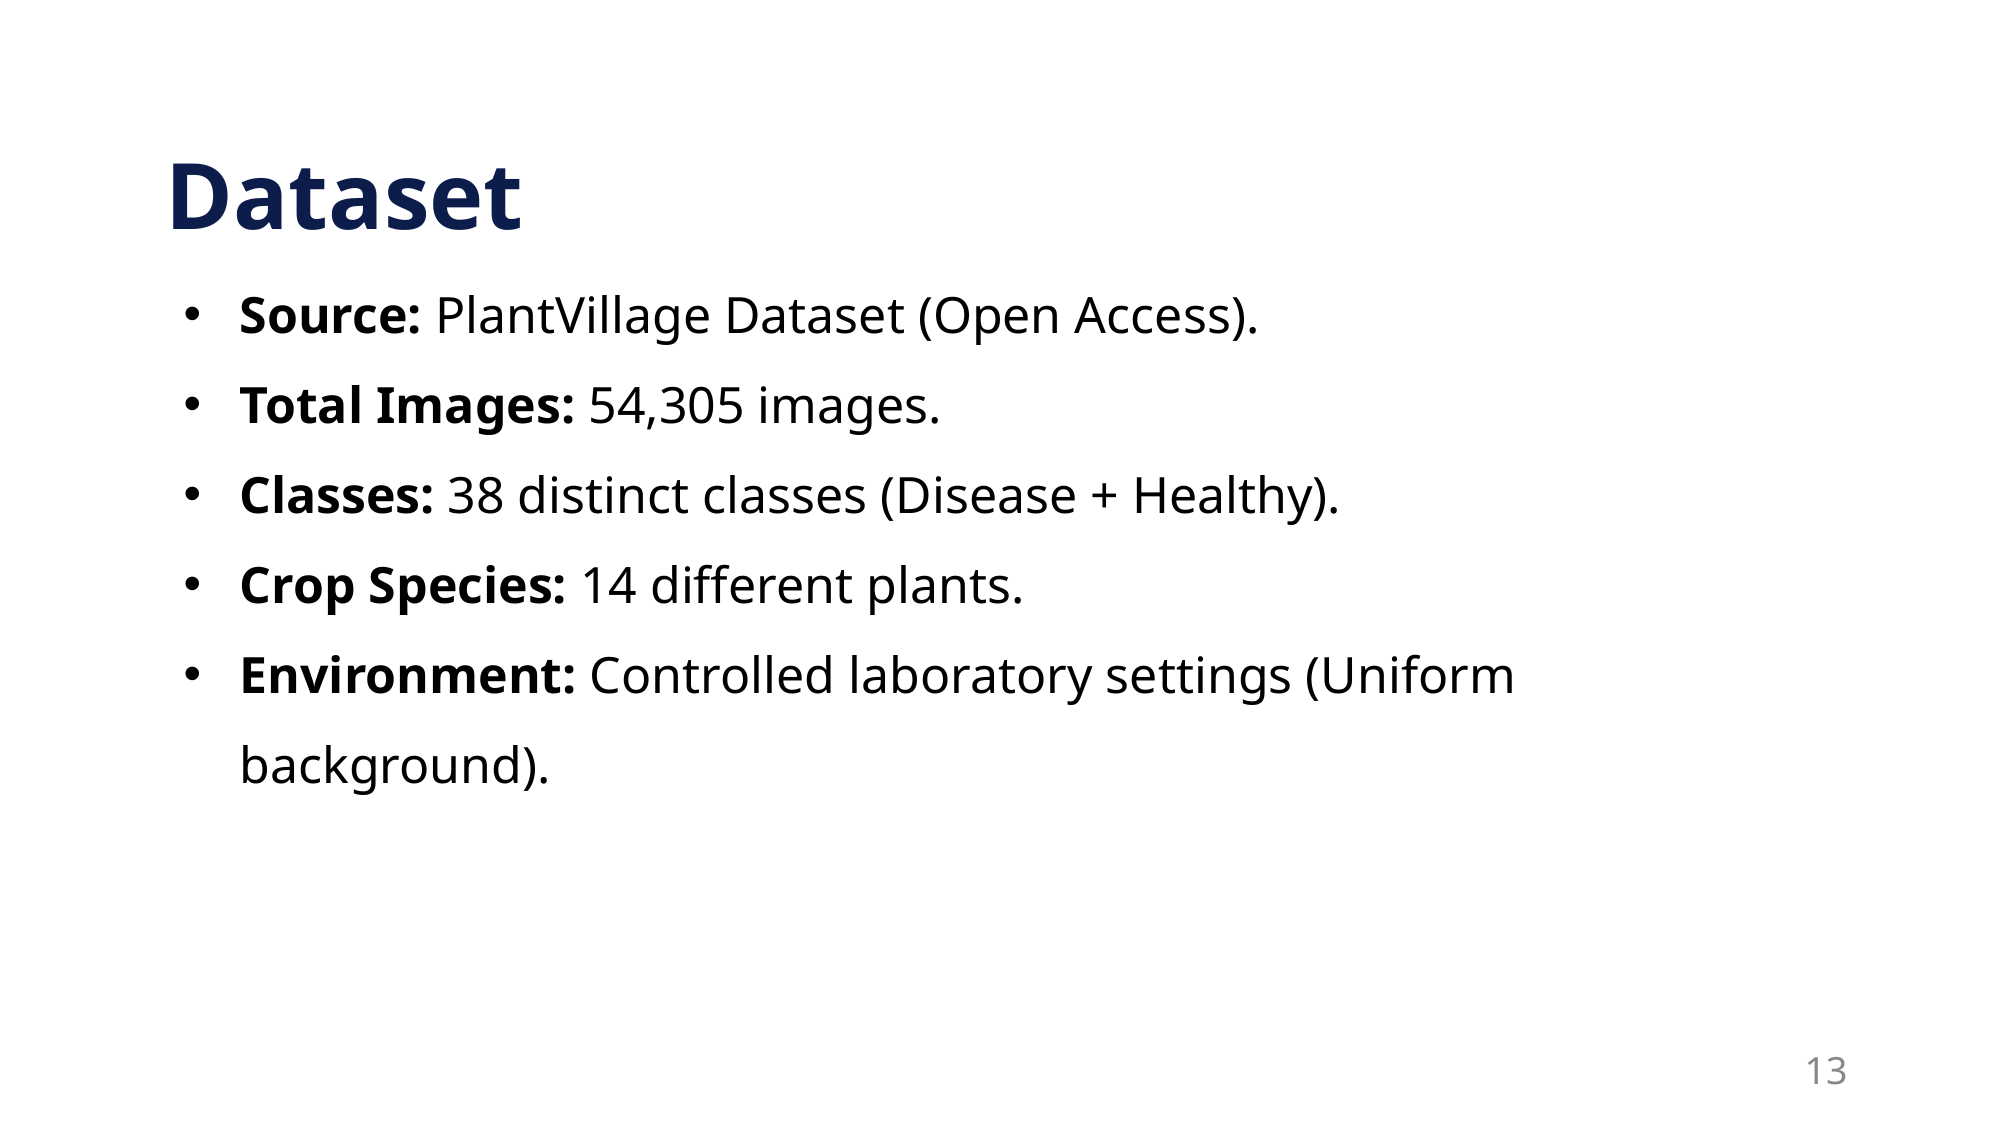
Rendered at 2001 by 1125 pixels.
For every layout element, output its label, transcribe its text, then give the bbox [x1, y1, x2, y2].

text_box Source: PlantVillage Dataset (Open Access). Total Images: 54,305 images. Classes: 38 distinct classes (Disease + Healthy). Crop Species: 14 different plants. Environment: Controlled laboratory settings (Uniform background). [168, 246, 1623, 801]
text_box Dataset [150, 103, 1223, 256]
slide_number 13 [1412, 1042, 1863, 1103]
